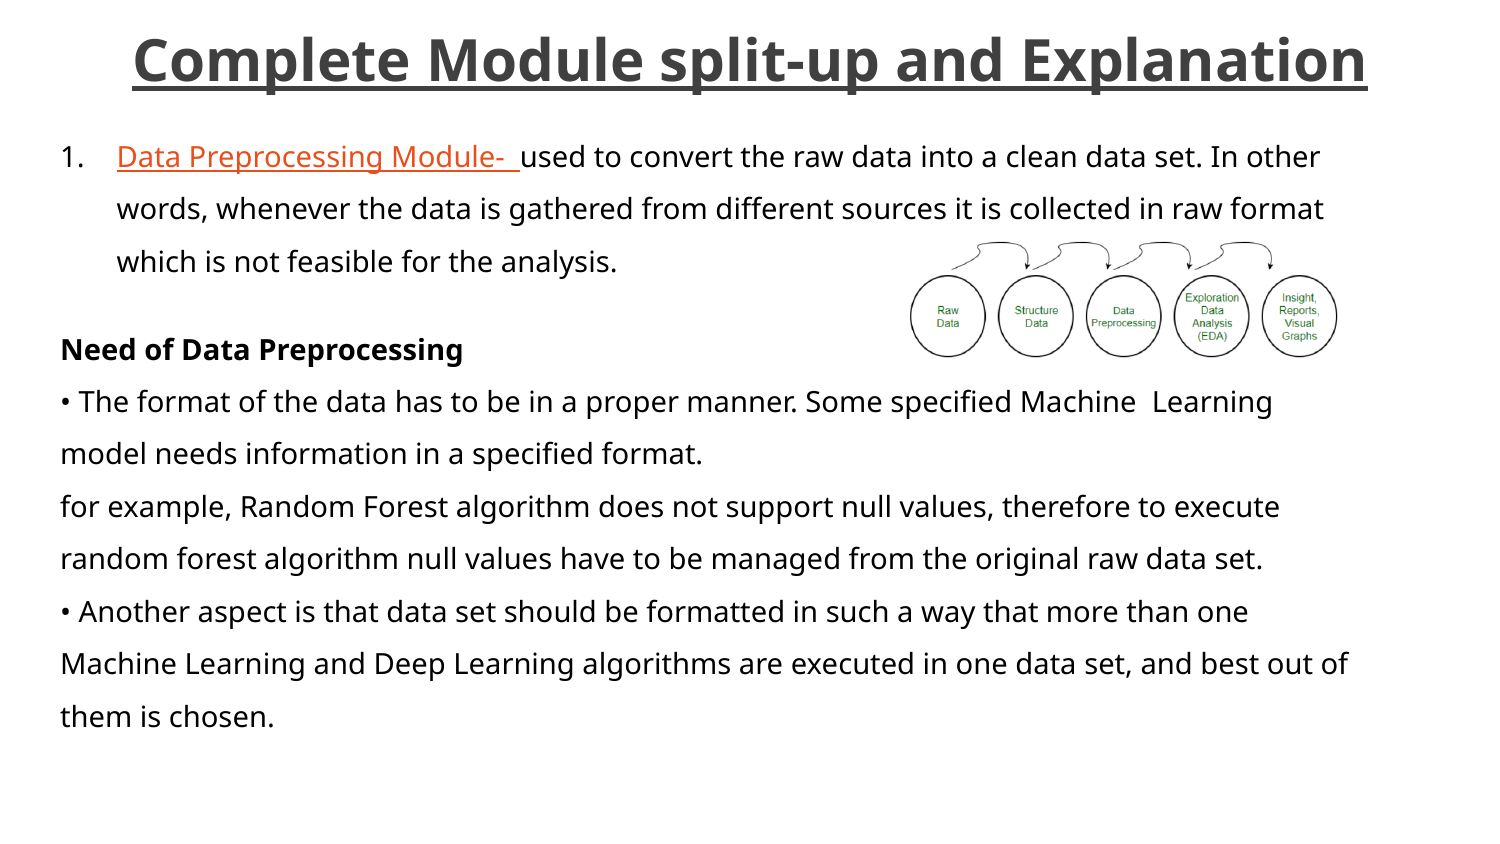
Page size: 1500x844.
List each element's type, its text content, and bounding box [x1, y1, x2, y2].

picture [882, 220, 1352, 371]
text_box Data Preprocessing Module- used to convert the raw data into a clean data set. In other words, whenever the data is gathered from different sources it is collected in raw format which is not feasible for the analysis. Need of Data Preprocessing • The format of the data has to be in a proper manner. Some specified Machine Learning model needs information in a specified format. for example, Random Forest algorithm does not support null values, therefore to execute random forest algorithm null values have to be managed from the original raw data set. • Another aspect is that data set should be formatted in such a way that more than one Machine Learning and Deep Learning algorithms are executed in one data set, and best out of them is chosen. [45, 113, 1368, 741]
title Complete Module split-up and Explanation [75, 8, 1425, 103]
